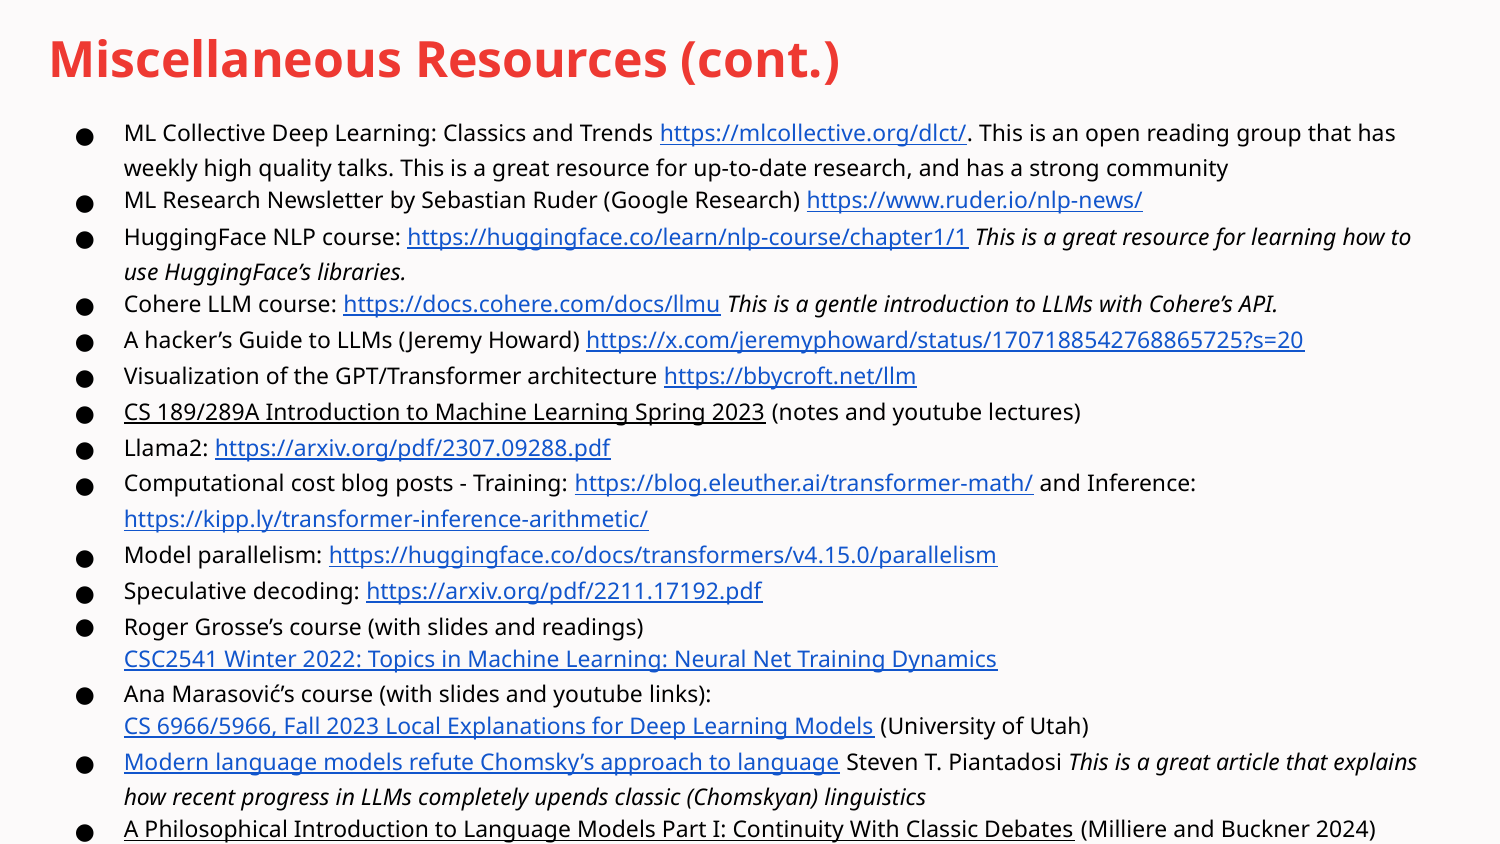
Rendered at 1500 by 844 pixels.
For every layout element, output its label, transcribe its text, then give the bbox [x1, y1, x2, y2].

title Miscellaneous Resources (cont.) [33, 16, 1452, 100]
text_box ML Collective Deep Learning: Classics and Trends https://mlcollective.org/dlct/. This is an open reading group that has weekly high quality talks. This is a great resource for up-to-date research, and has a strong community ML Research Newsletter by Sebastian Ruder (Google Research) https://www.ruder.io/nlp-news/ HuggingFace NLP course: https://huggingface.co/learn/nlp-course/chapter1/1 This is a great resource for learning how to use HuggingFace’s libraries. Cohere LLM course: https://docs.cohere.com/docs/llmu This is a gentle introduction to LLMs with Cohere’s API. A hacker’s Guide to LLMs (Jeremy Howard) https://x.com/jeremyphoward/status/1707188542768865725?s=20 Visualization of the GPT/Transformer architecture https://bbycroft.net/llm CS 189/289A Introduction to Machine Learning Spring 2023 (notes and youtube lectures) Llama2: https://arxiv.org/pdf/2307.09288.pdf Computational cost blog posts - Training: https://blog.eleuther.ai/transformer-math/ and Inference: https://kipp.ly/transformer-inference-arithmetic/ Model parallelism: https://huggingface.co/docs/transformers/v4.15.0/parallelism Speculative decoding: https://arxiv.org/pdf/2211.17192.pdf Roger Grosse’s course (with slides and readings) CSC2541 Winter 2022: Topics in Machine Learning: Neural Net Training Dynamics Ana Marasović’s course (with slides and youtube links): CS 6966/5966, Fall 2023 Local Explanations for Deep Learning Models (University of Utah) Modern language models refute Chomsky’s approach to language Steven T. Piantadosi This is a great article that explains how recent progress in LLMs completely upends classic (Chomskyan) linguistics A Philosophical Introduction to Language Models Part I: Continuity With Classic Debates (Milliere and Buckner 2024) [33, 99, 1463, 844]
